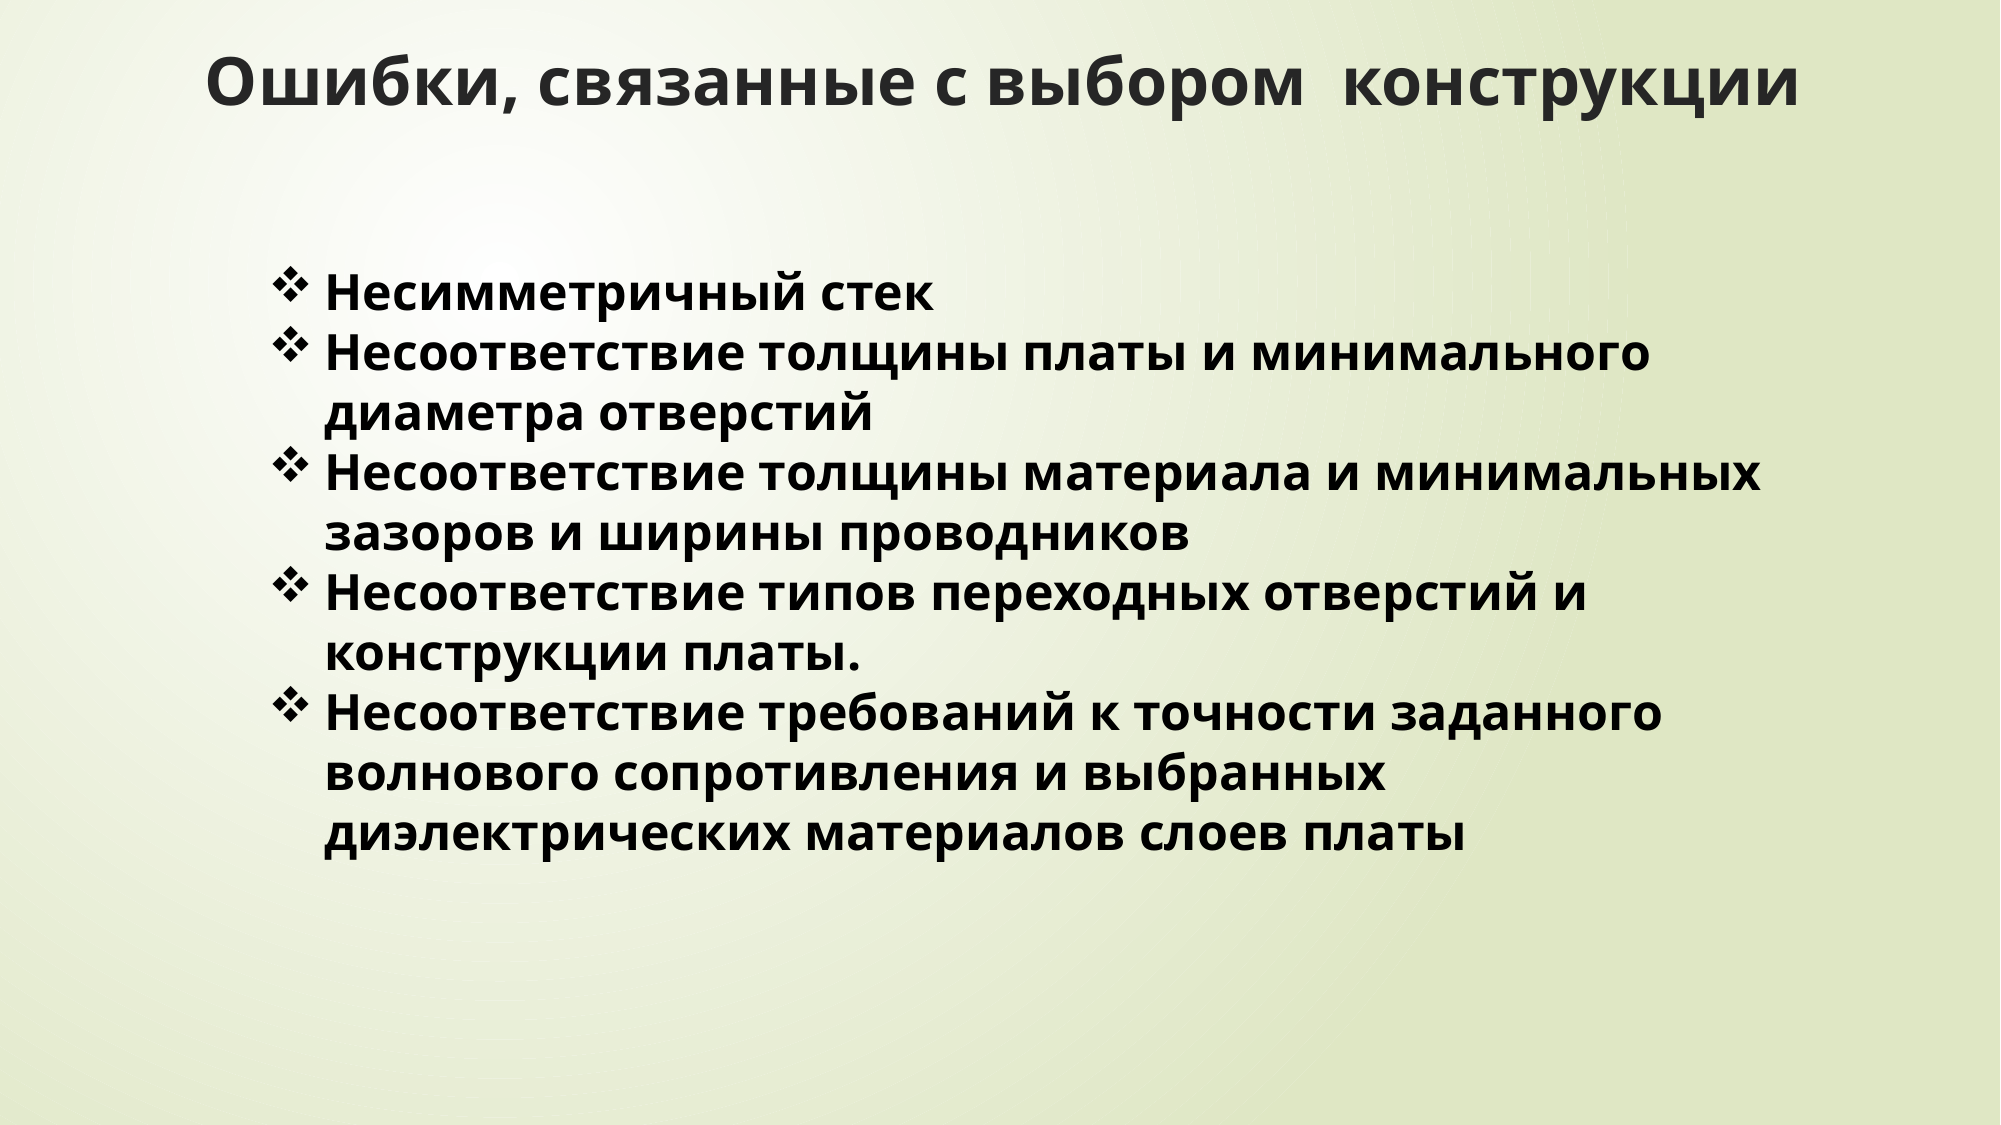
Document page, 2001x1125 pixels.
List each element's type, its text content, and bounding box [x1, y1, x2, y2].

title Ошибки, связанные с выбором конструкции [90, 30, 1934, 156]
text_box Несимметричный стек Несоответствие толщины платы и минимального диаметра отверстий Несоответствие толщины материала и минимальных зазоров и ширины проводников Несоответствие типов переходных отверстий и конструкции платы. Несоответствие требований к точности заданного волнового сопротивления и выбранных диэлектрических материалов слоев платы [253, 253, 1836, 869]
